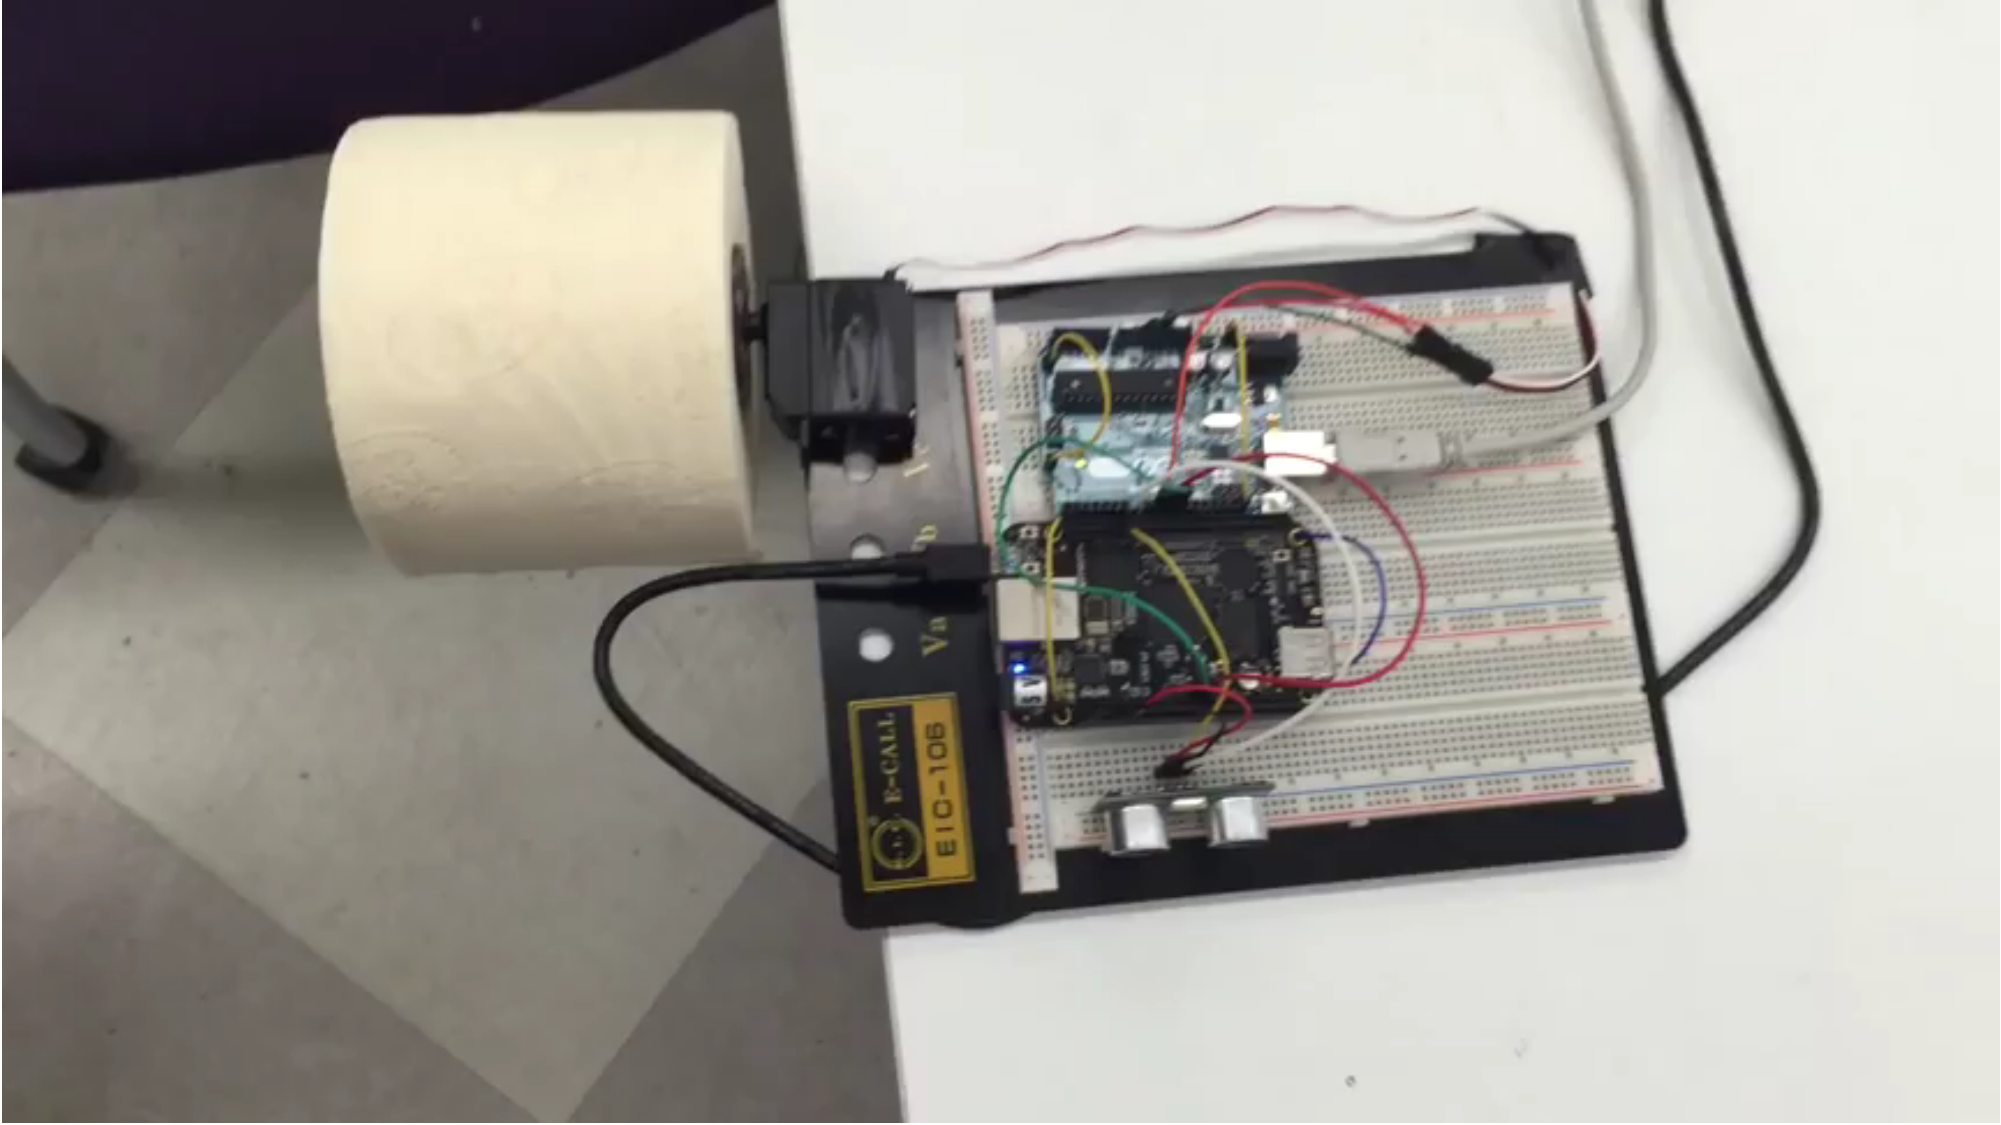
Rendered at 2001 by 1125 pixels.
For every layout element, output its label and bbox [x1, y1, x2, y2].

text_box [1, 0, 2000, 1124]
